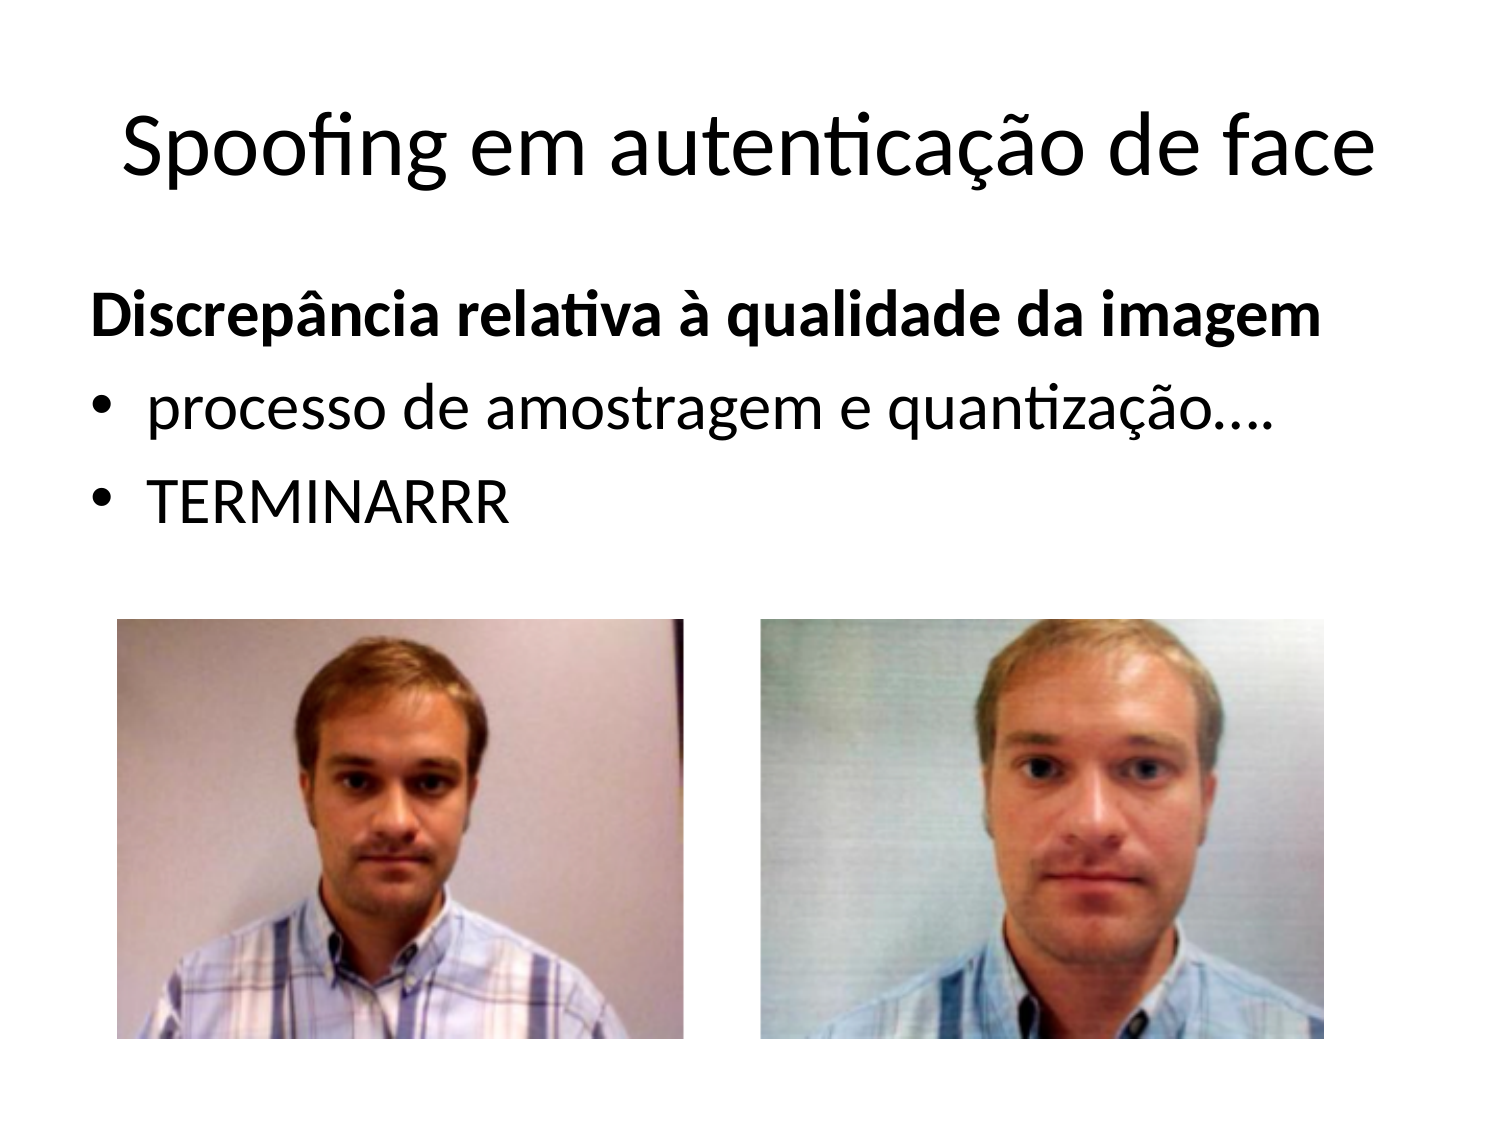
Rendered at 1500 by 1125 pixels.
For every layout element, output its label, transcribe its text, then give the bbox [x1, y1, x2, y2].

title Spoofing em autenticação de face [75, 45, 1425, 233]
list Discrepância relativa à qualidade da imagem processo de amostragem e quantização…. TERMINARRR [75, 262, 1425, 1005]
picture [117, 619, 1324, 1039]
